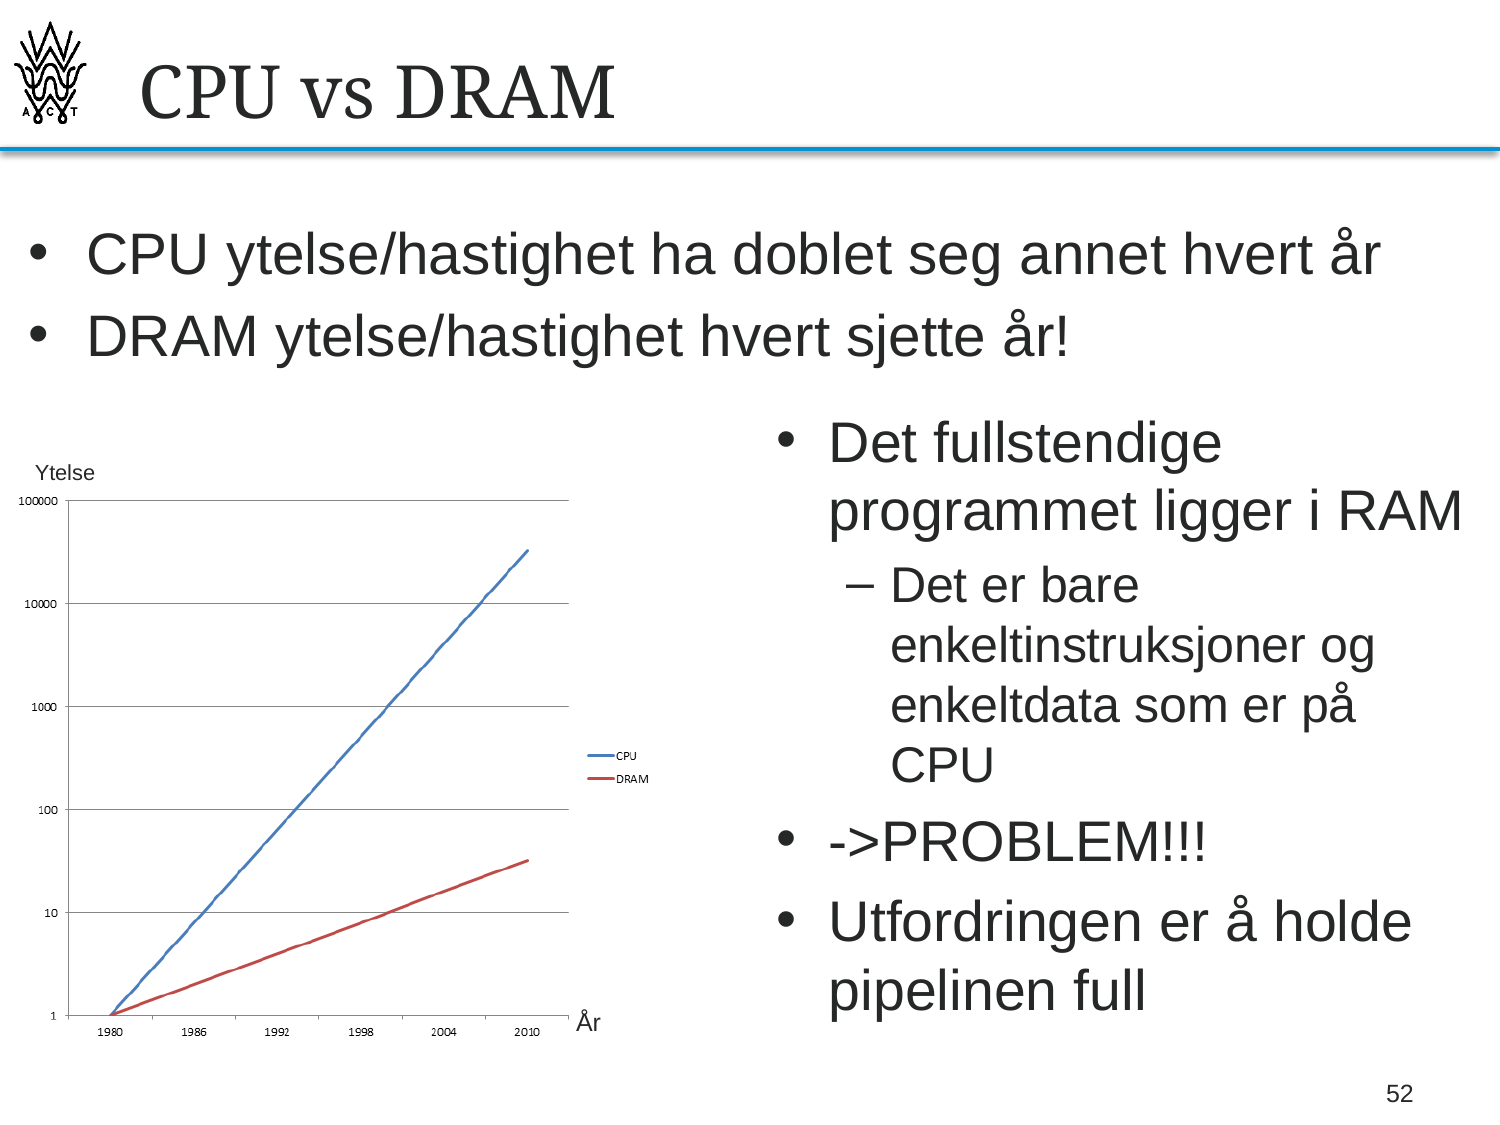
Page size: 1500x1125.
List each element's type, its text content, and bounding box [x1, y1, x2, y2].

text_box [17, 451, 617, 1045]
picture [0, 0, 113, 146]
text_box Det fullstendige programmet ligger i RAM Det er bare enkeltinstruksjoner og enkeltdata som er på CPU ->PROBLEM!!! Utfordringen er å holde pipelinen full [761, 397, 1484, 1059]
title CPU vs DRAM [123, 36, 1475, 142]
list CPU ytelse/hastighet ha doblet seg annet hvert år DRAM ytelse/hastighet hvert sjette år! [13, 207, 1410, 386]
slide_number 52 [1351, 1062, 1430, 1123]
picture [617, 492, 655, 1045]
